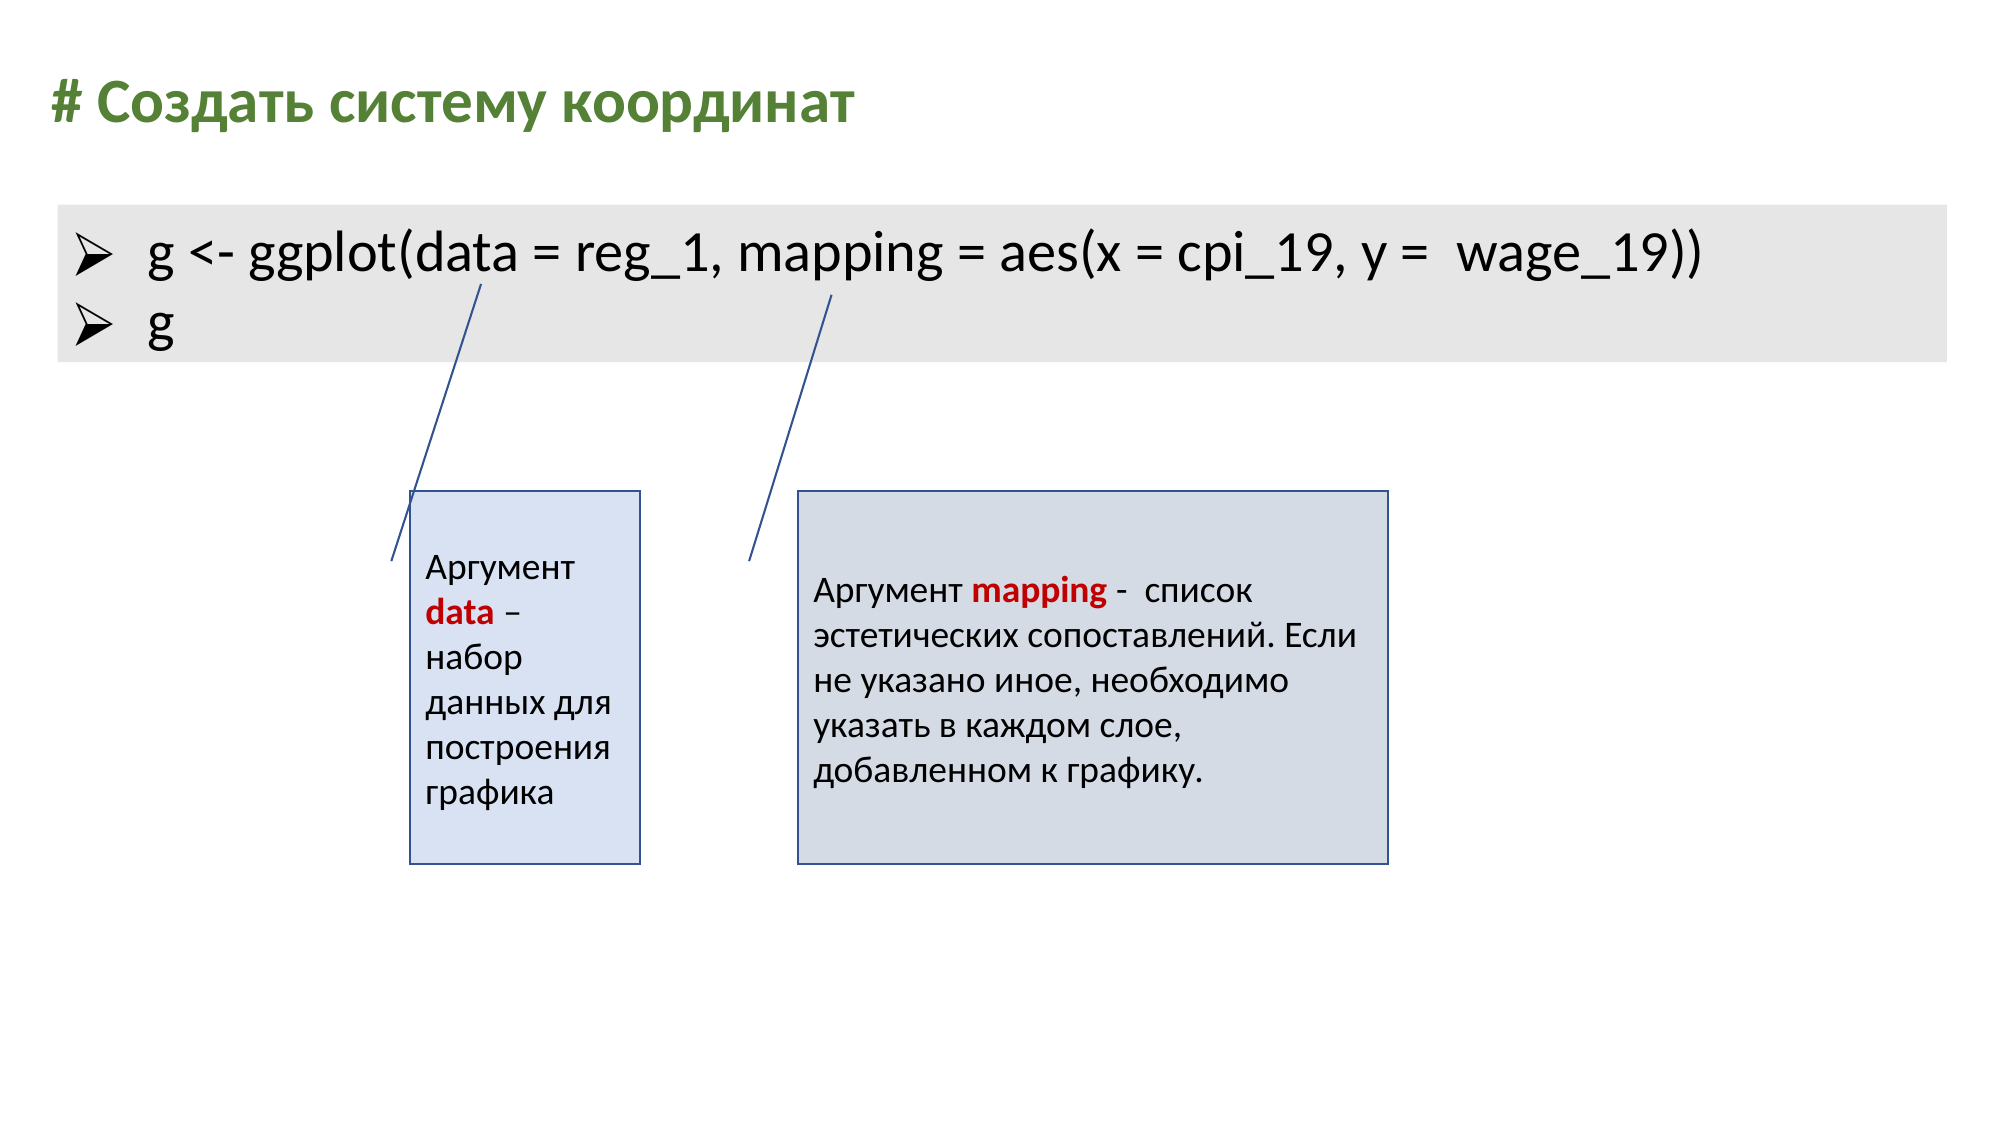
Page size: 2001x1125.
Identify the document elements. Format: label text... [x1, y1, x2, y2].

text_box Аргумент mapping - cписок эстетических сопоставлений. Если не указано иное, необходимо указать в каждом слое, добавленном к графику. [798, 491, 1388, 864]
title # Создать систему координат [36, 59, 1947, 144]
text_box g <- ggplot(data = reg_1, mapping = aes(x = cpi_19, y = wage_19)) g [57, 204, 1947, 363]
text_box Аргумент data – набор данных для построения графика [391, 283, 640, 864]
